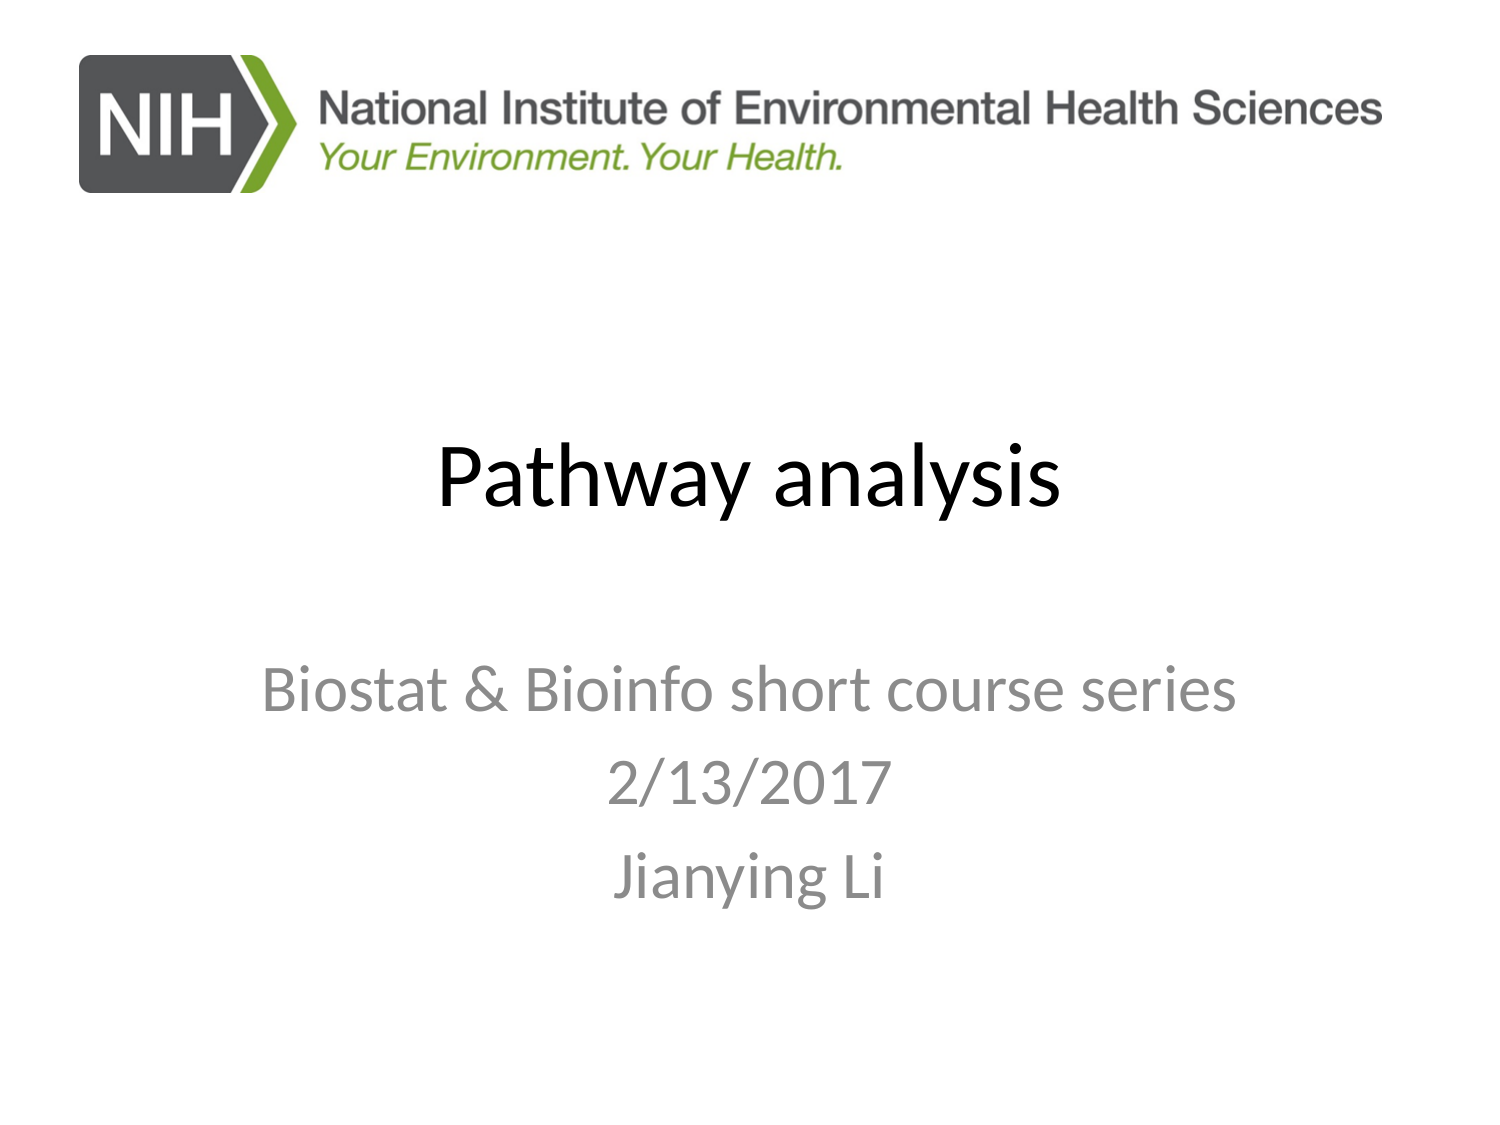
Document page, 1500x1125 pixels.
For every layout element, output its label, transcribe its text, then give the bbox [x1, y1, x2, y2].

subtitle Biostat & Bioinfo short course series 2/13/2017 Jianying Li [225, 637, 1275, 925]
picture [79, 54, 1382, 193]
title Pathway analysis [112, 349, 1388, 591]
